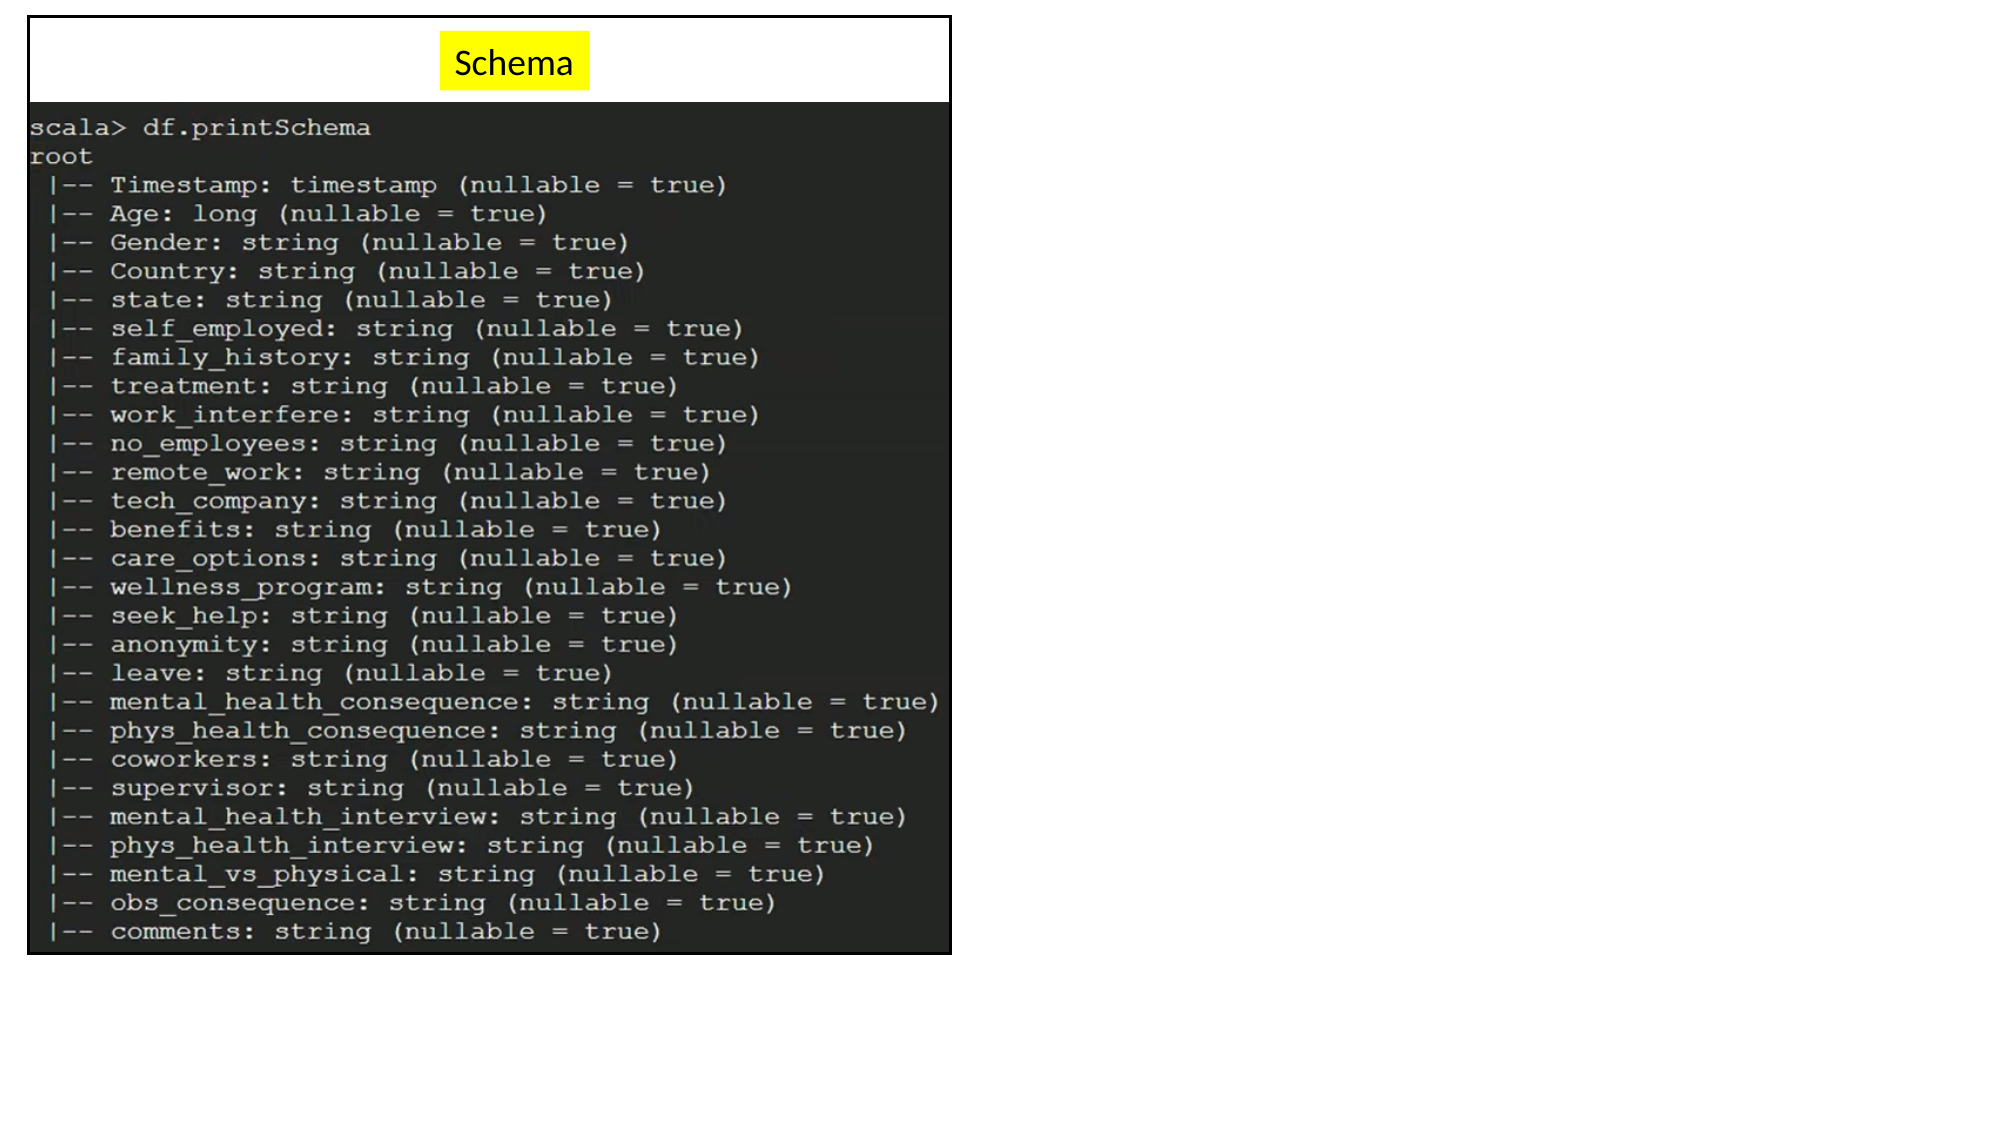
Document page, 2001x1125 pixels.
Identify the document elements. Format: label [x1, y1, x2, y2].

text_box [27, 15, 951, 102]
picture [24, 102, 951, 954]
